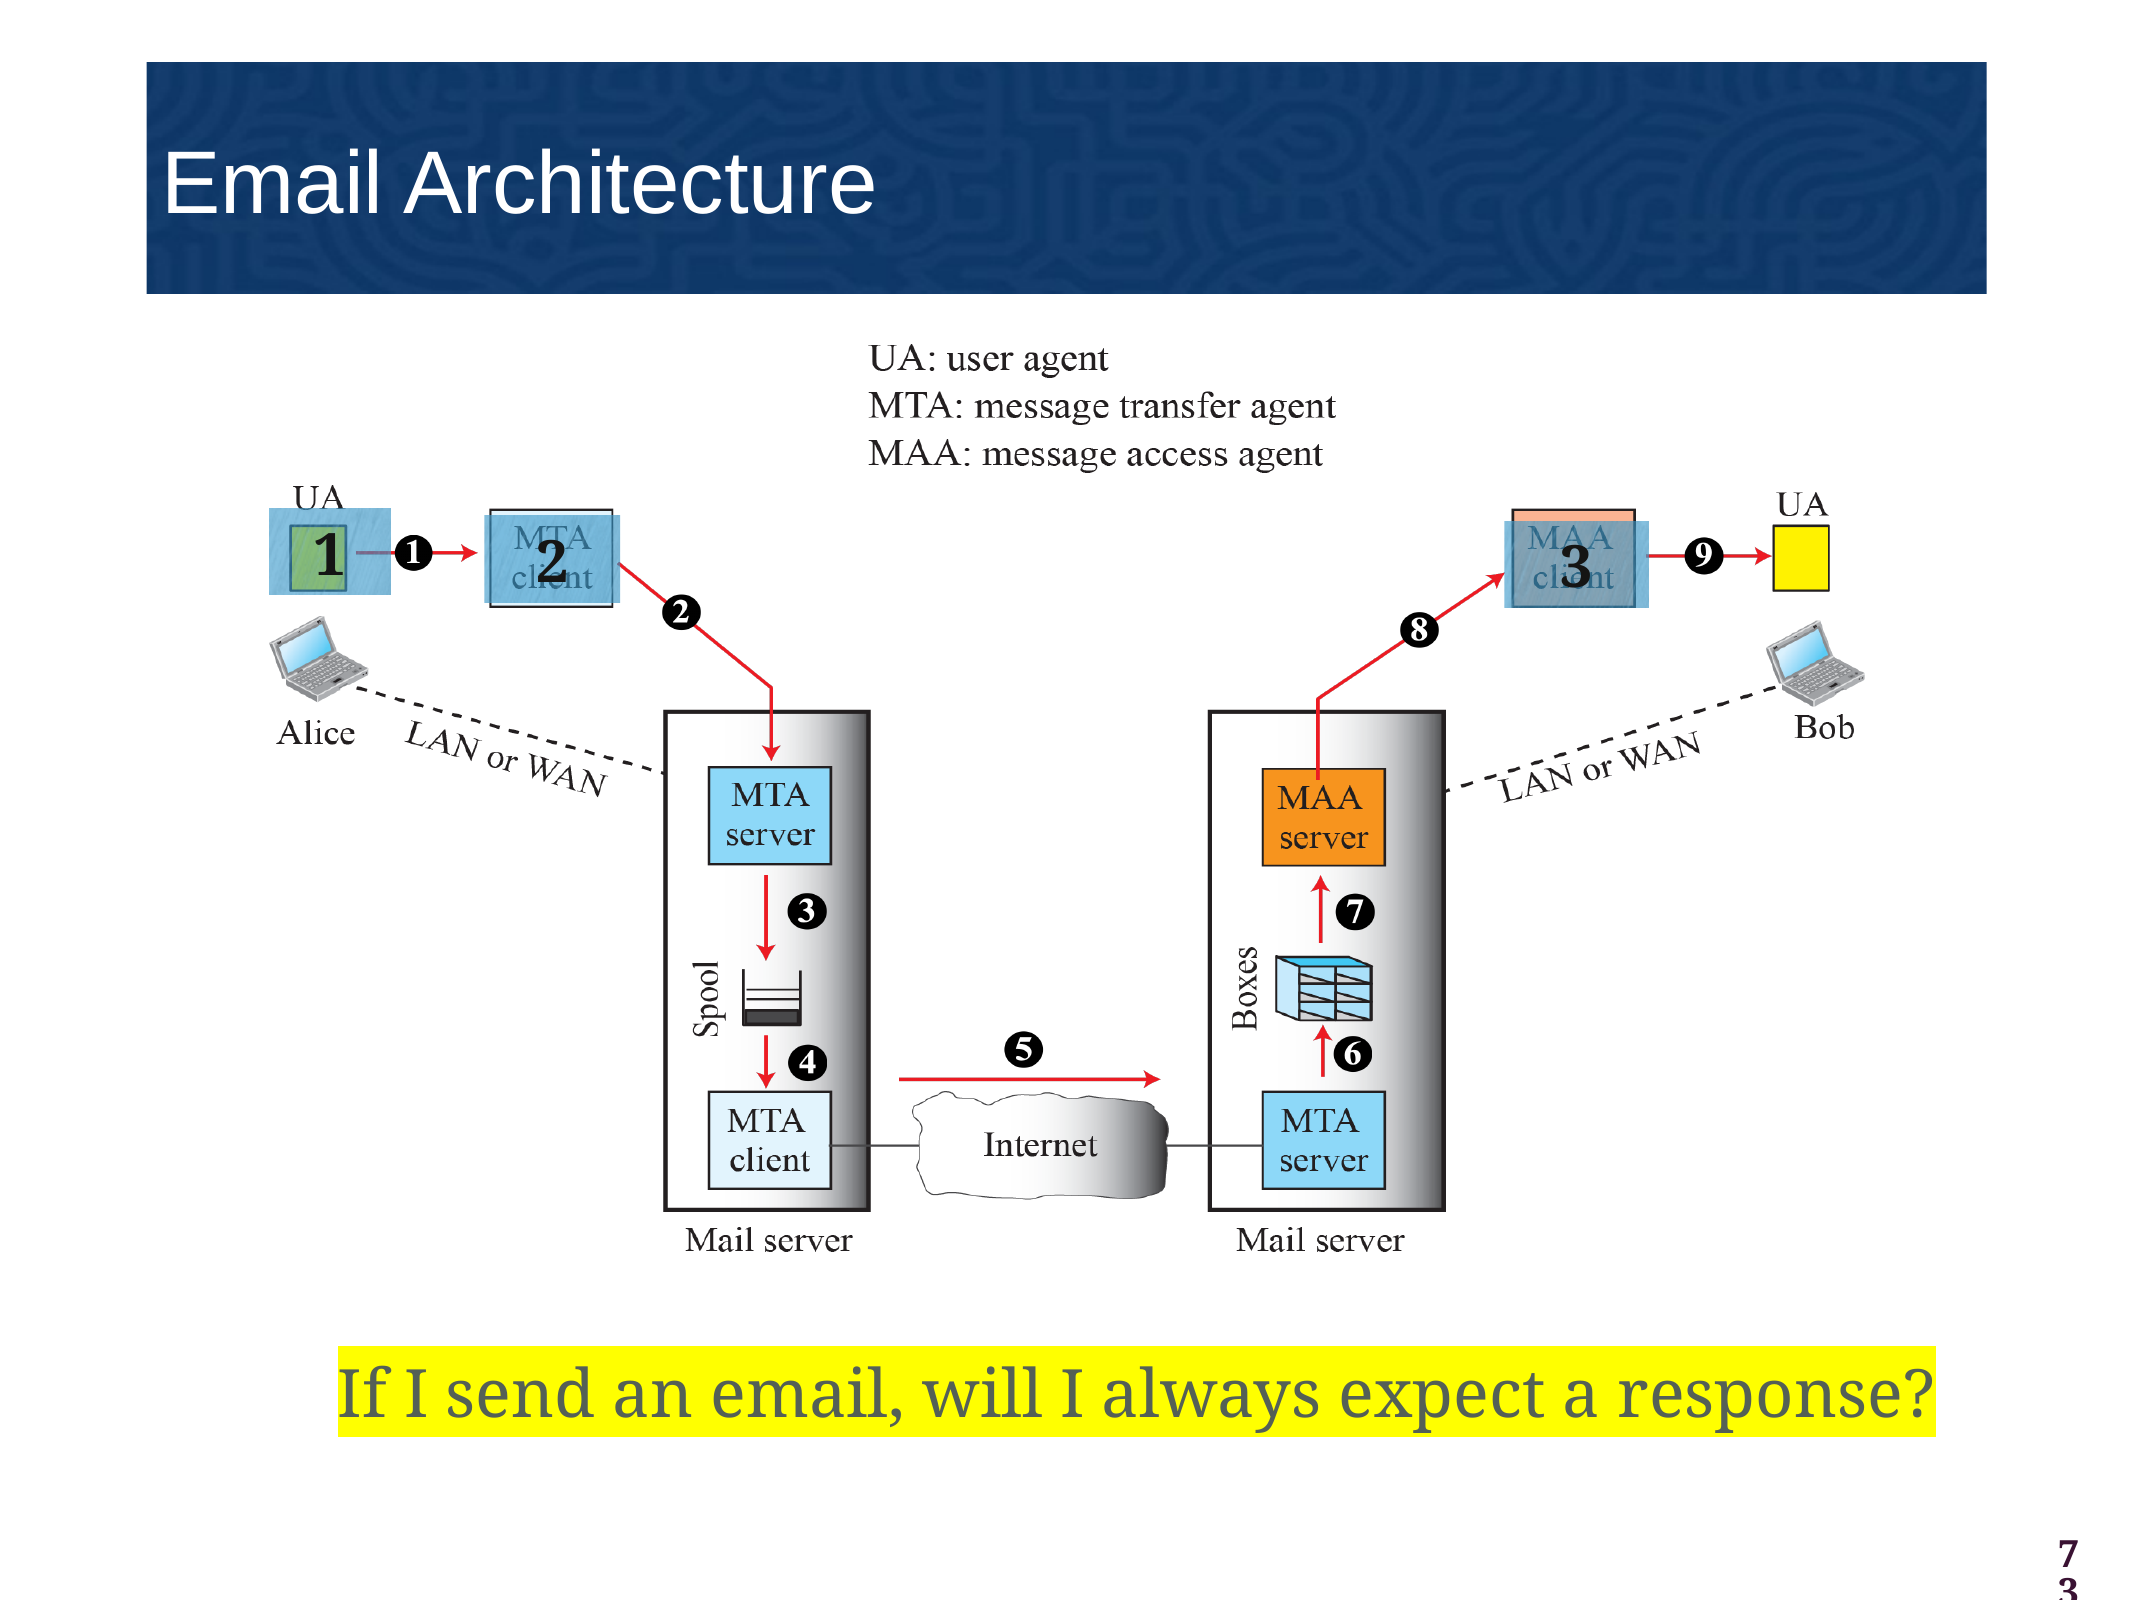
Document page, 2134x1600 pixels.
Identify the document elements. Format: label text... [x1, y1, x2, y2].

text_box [268, 339, 1865, 1261]
slide_number 73 [2049, 1521, 2105, 1585]
text_box If I send an email, will I always expect a response? [329, 1342, 1992, 1439]
text_box Email Architecture [146, 62, 1987, 294]
